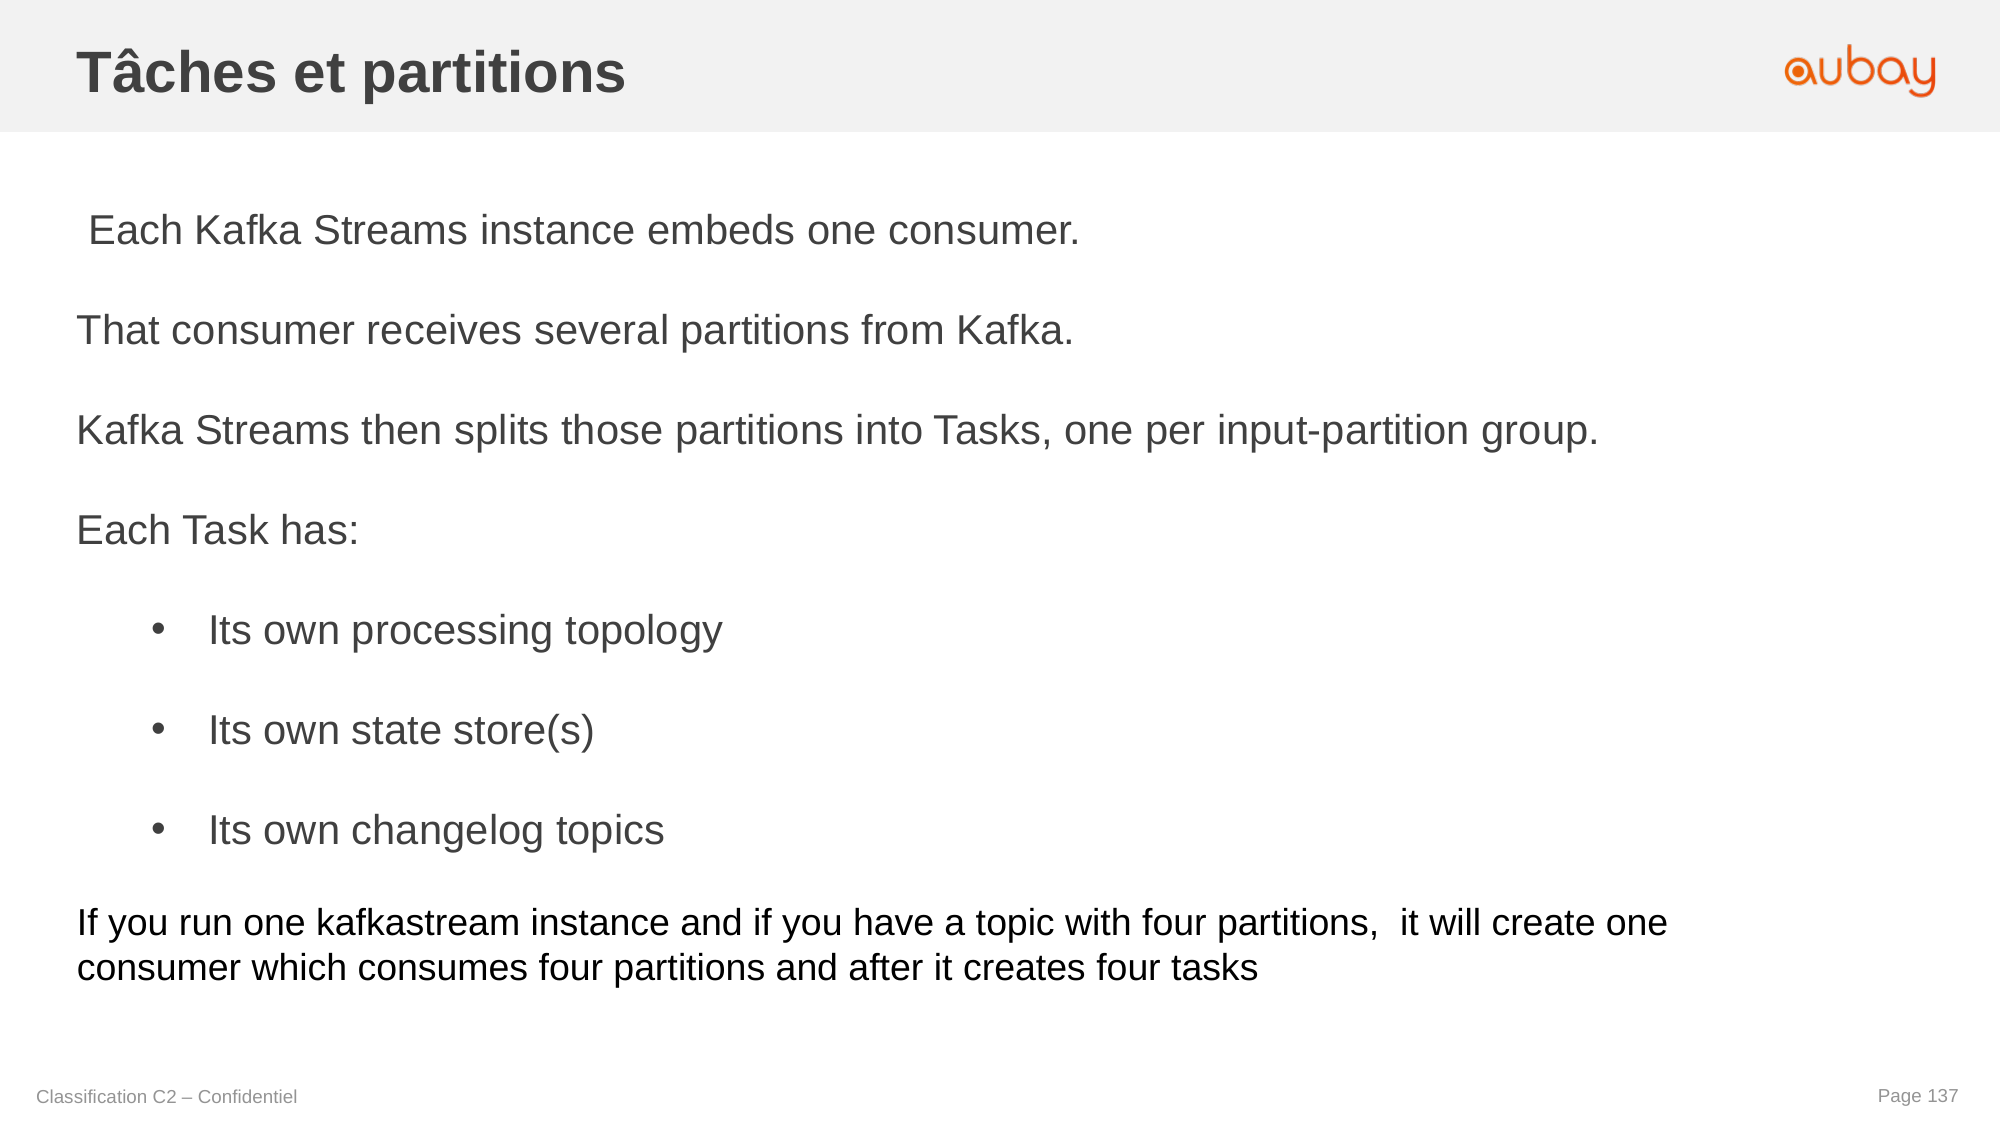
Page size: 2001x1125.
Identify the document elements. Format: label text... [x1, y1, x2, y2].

list Tâches et partitions [61, 33, 1720, 115]
text_box Each Kafka Streams instance embeds one consumer. That consumer receives several partitions from Kafka. Kafka Streams then splits those partitions into Tasks, one per input-partition group. Each Task has: Its own processing topology Its own state store(s) Its own changelog topics If you run one kafkastream instance and if you have a topic with four partitions, it will create one consumer which consumes four partitions and after it creates four tasks [61, 150, 1720, 1116]
picture [1781, 26, 1939, 116]
